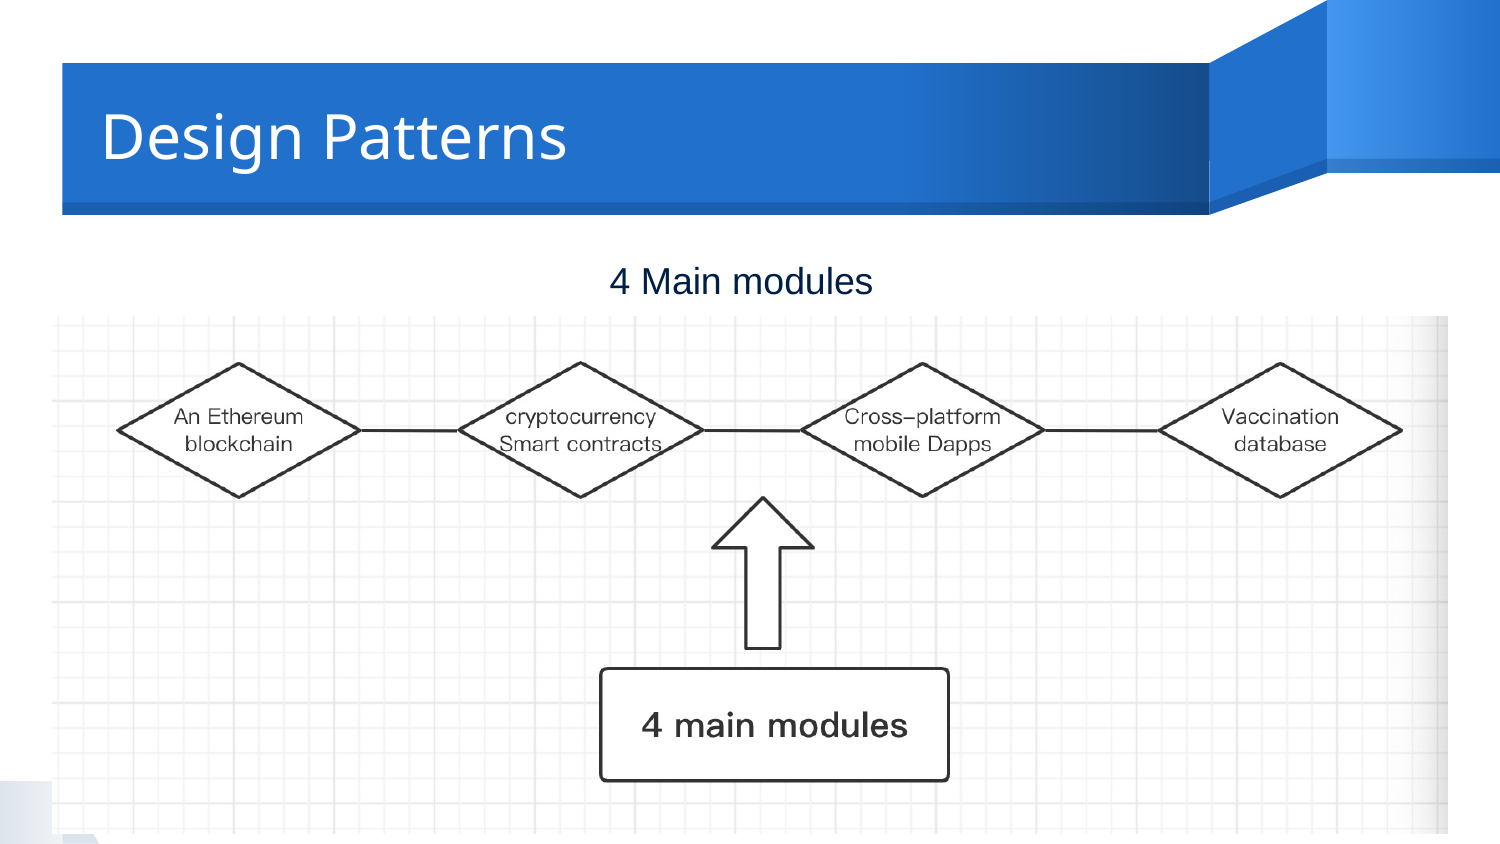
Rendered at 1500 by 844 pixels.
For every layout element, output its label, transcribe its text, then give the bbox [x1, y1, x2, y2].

slide_number [0, 781, 63, 844]
title Design Patterns [100, 64, 1210, 215]
list 4 Main modules [590, 257, 942, 315]
picture [52, 316, 1448, 834]
